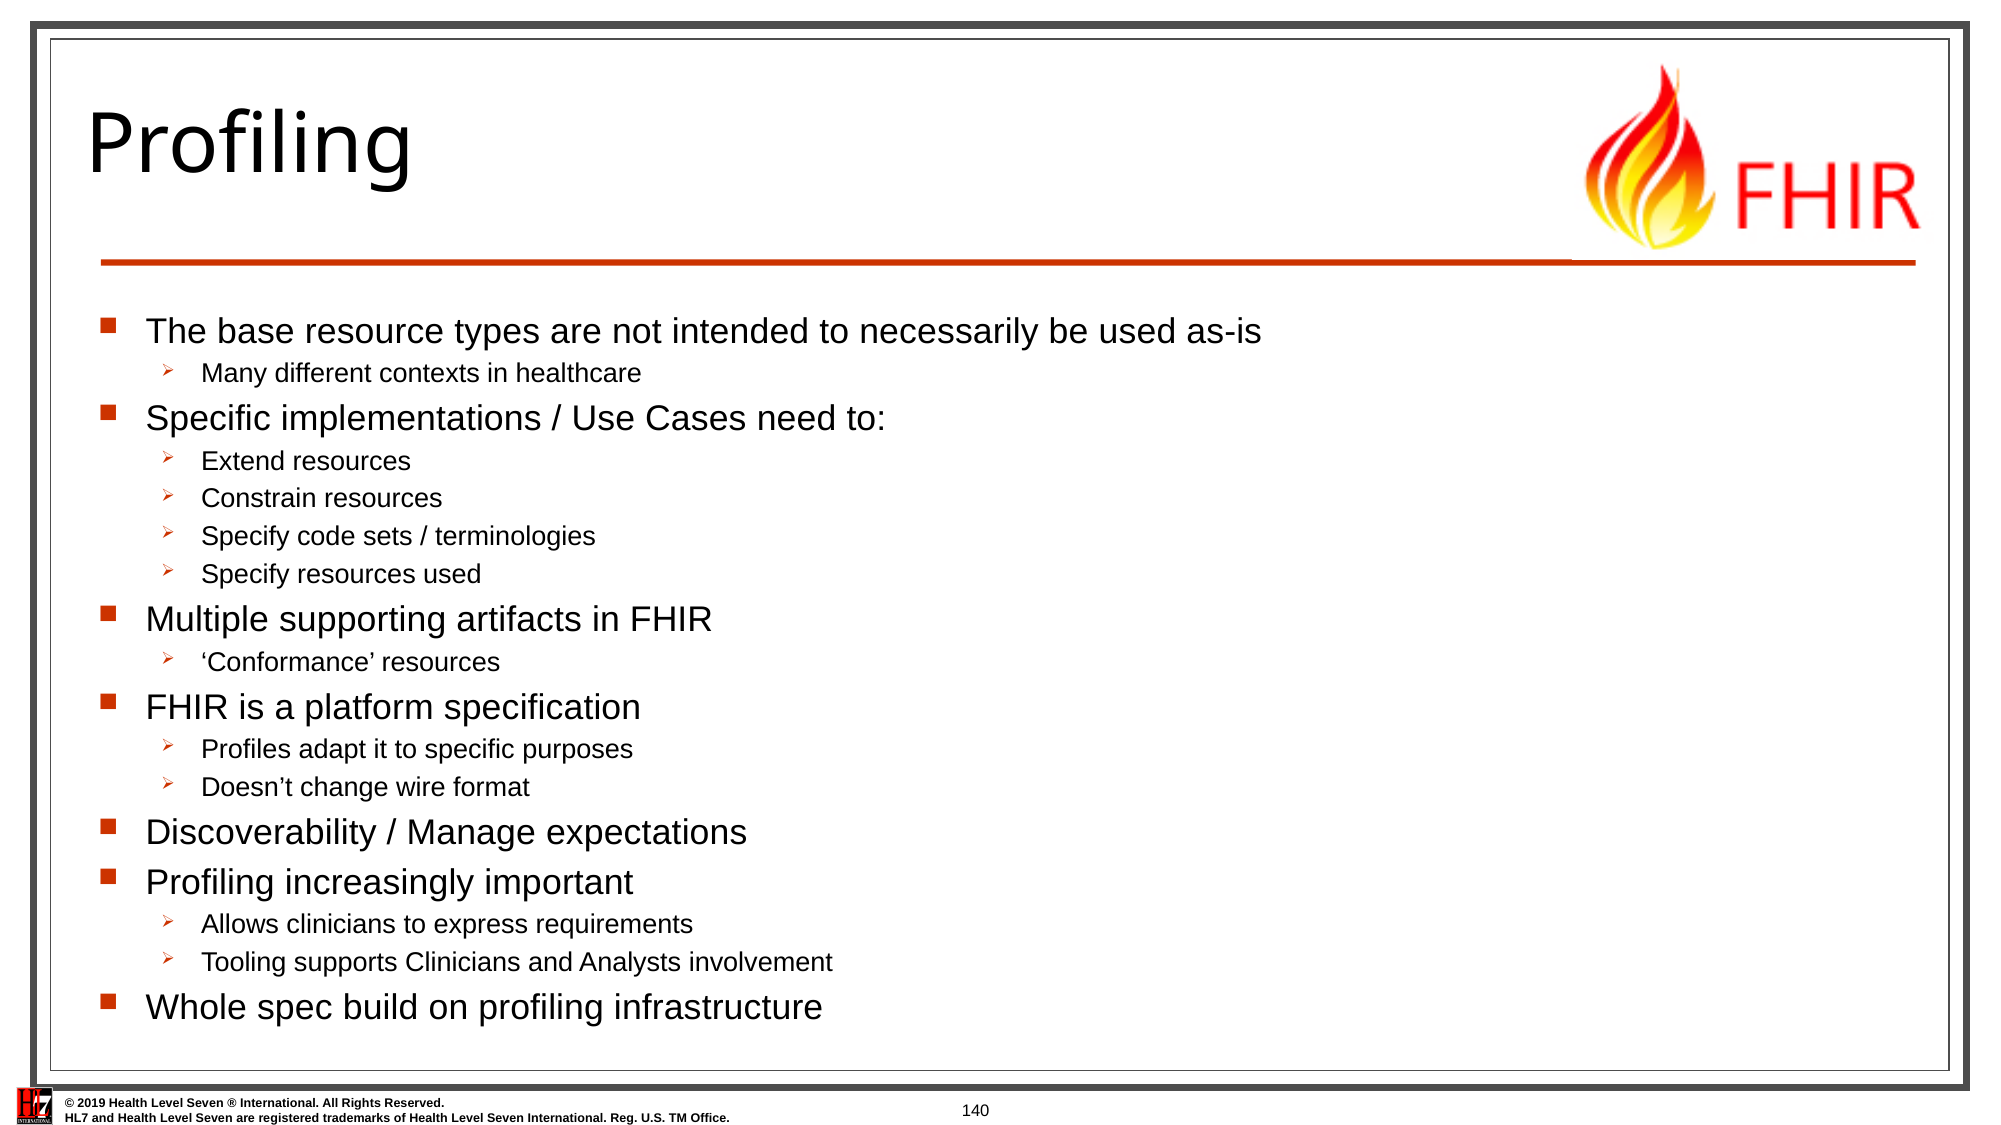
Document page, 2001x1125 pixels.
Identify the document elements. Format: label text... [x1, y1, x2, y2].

picture [16, 1087, 53, 1125]
title Profiling [70, 54, 1504, 244]
picture [1571, 53, 1934, 260]
list The base resource types are not intended to necessarily be used as-is Many different contexts in healthcare Specific implementations / Use Cases need to: Extend resources Constrain resources Specify code sets / terminologies Specify resources used Multiple supporting artifacts in FHIR ‘Conformance’ resources FHIR is a platform specification Profiles adapt it to specific purposes Doesn’t change wire format Discoverability / Manage expectations Profiling increasingly important Allows clinicians to express requirements Tooling supports Clinicians and Analysts involvement Whole spec build on profiling infrastructure [83, 299, 1917, 1035]
